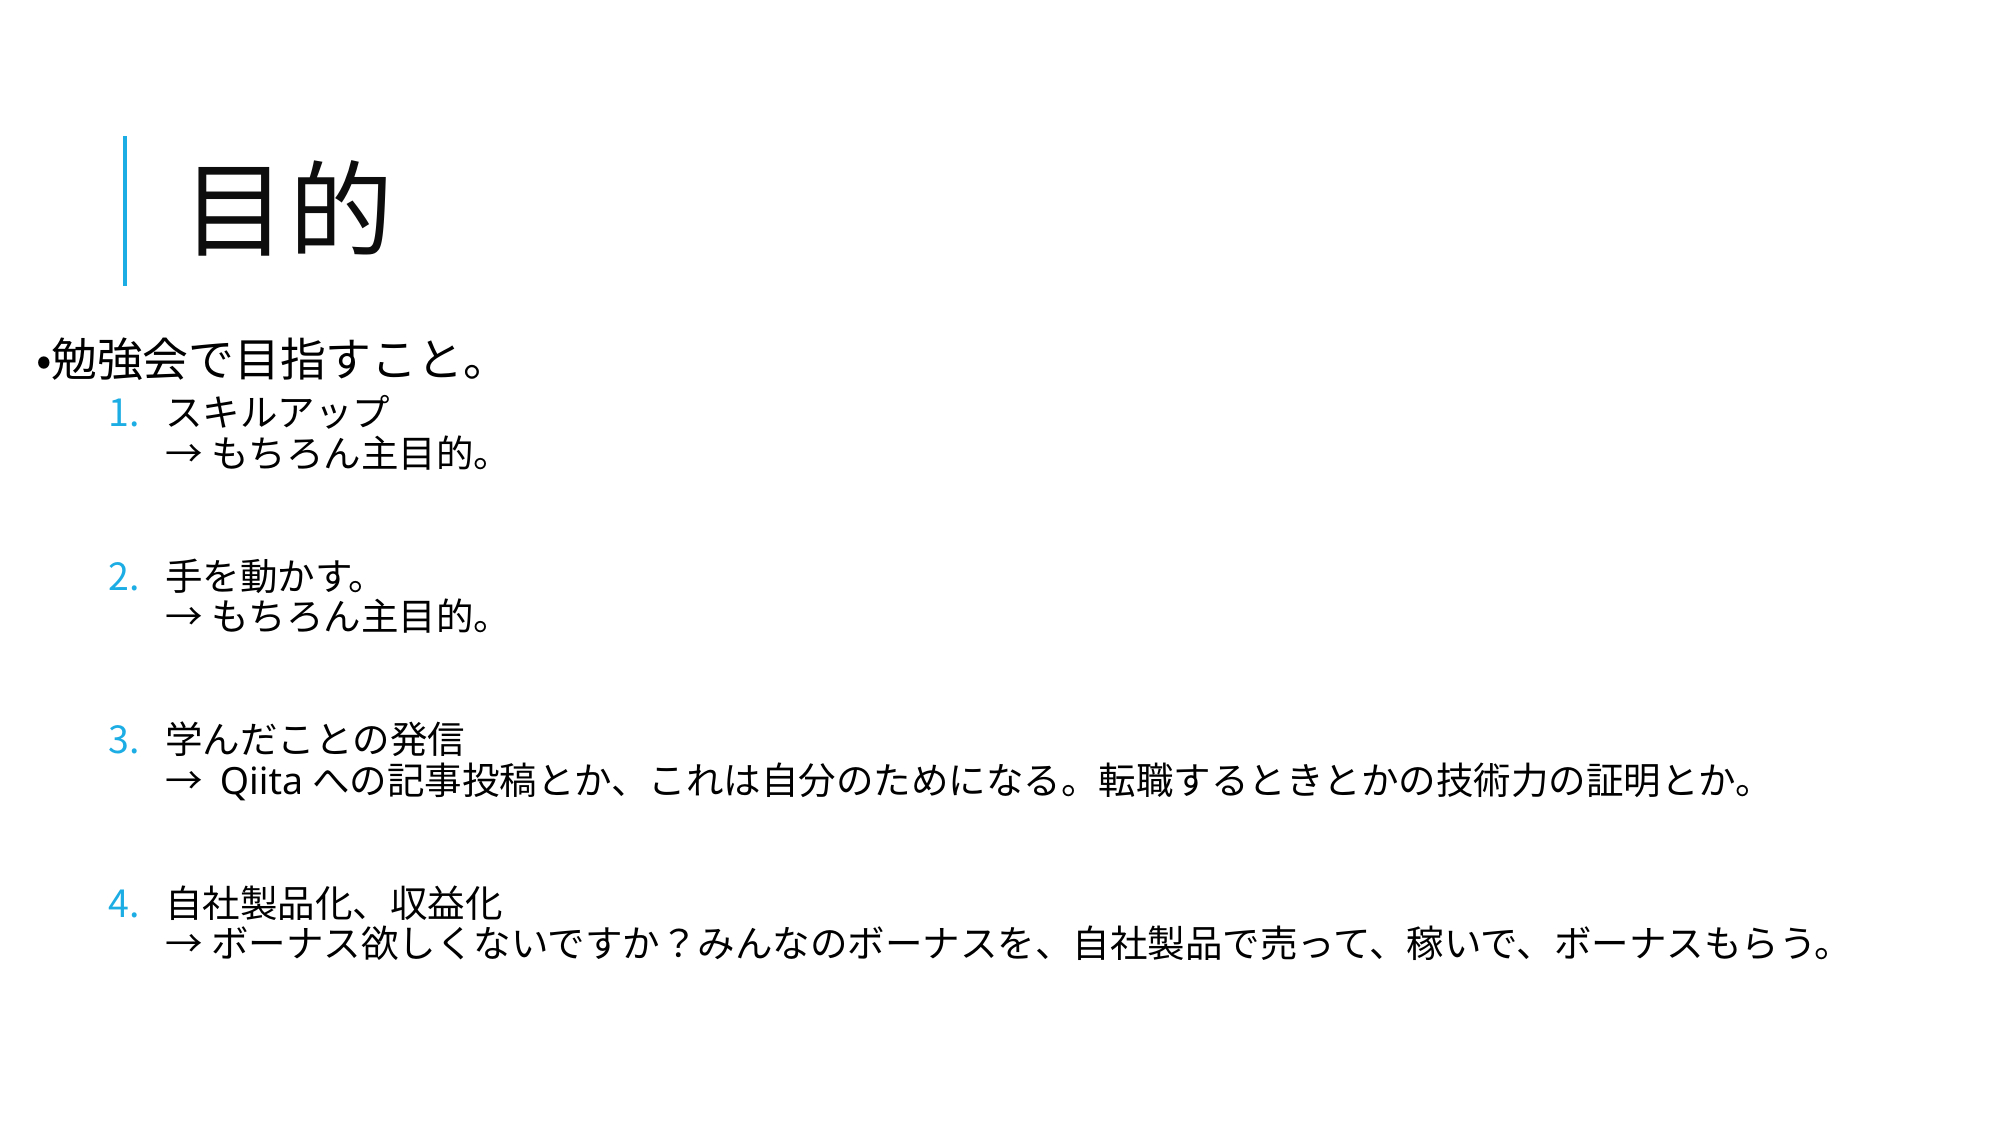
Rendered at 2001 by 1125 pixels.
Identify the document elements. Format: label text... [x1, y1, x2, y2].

title 目的 [168, 96, 1809, 329]
list ・勉強会で目指すこと。 スキルアップ → もちろん主目的。 手を動かす。 → もちろん主目的。 学んだことの発信 → Qiitaへの記事投稿とか、これは自分のためになる。転職するときとかの技術力の証明とか。 自社製品化、収益化 → ボーナス欲しくないですか？みんなのボーナスを、自社製品で売って、稼いで、ボーナスもらう。 [13, 329, 1981, 1016]
